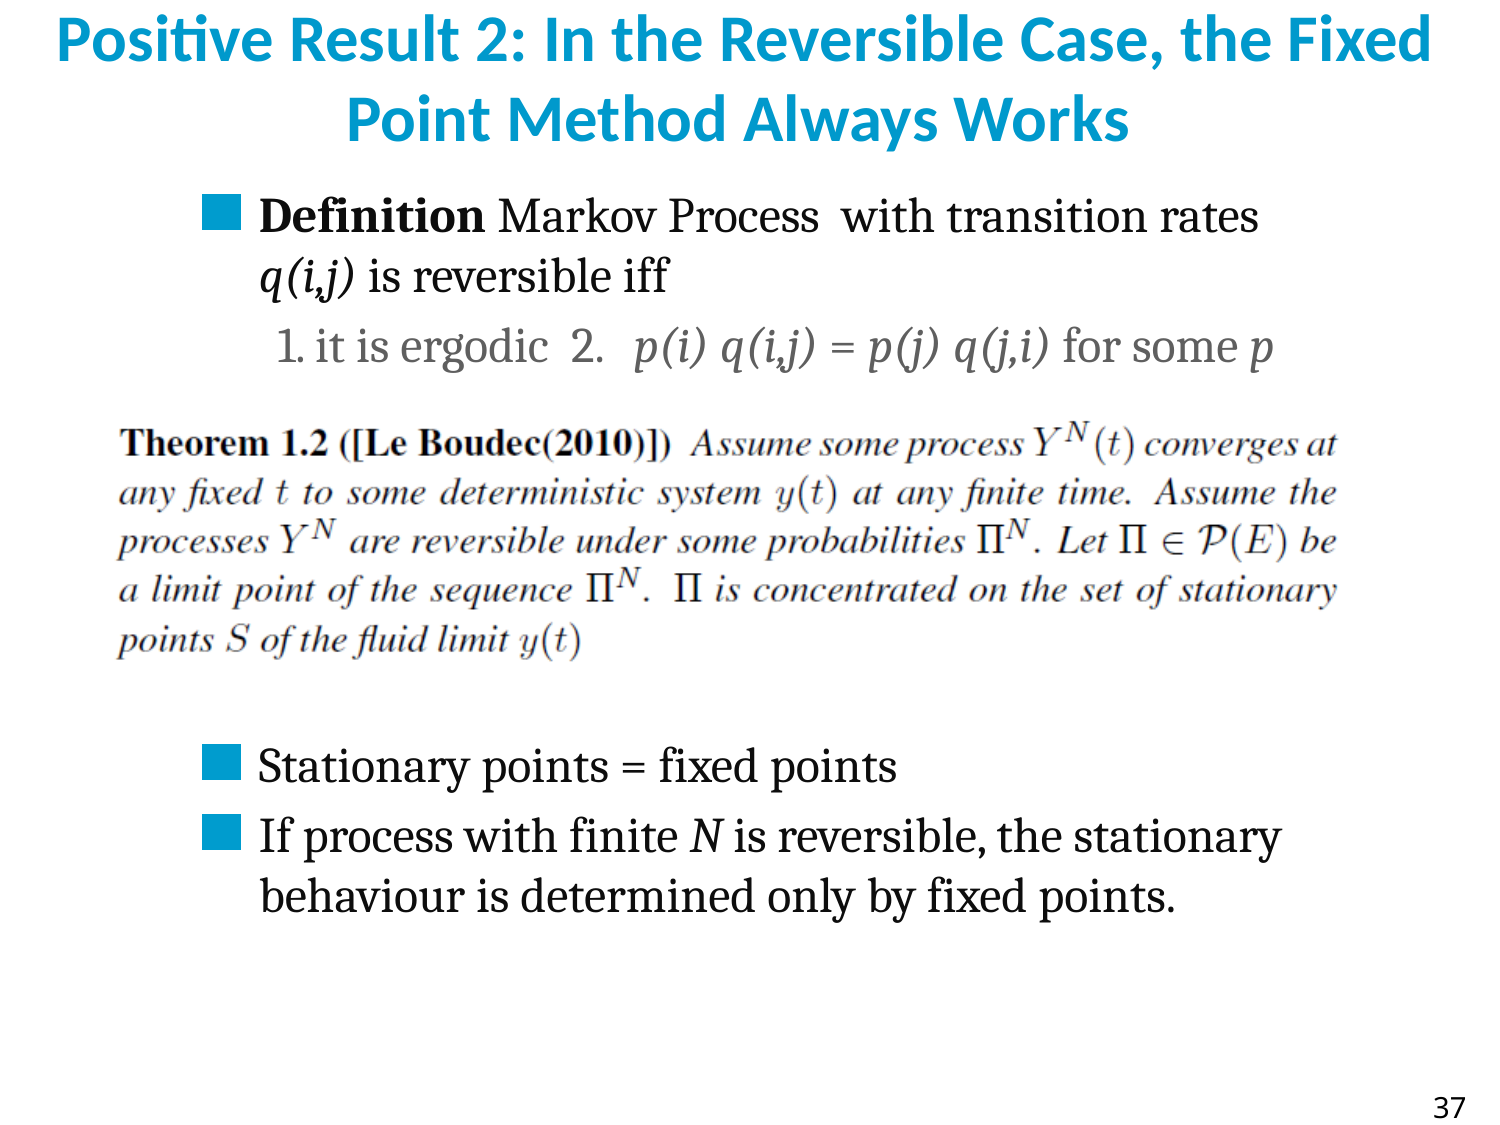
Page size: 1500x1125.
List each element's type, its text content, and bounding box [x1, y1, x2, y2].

footer 37 [1399, 1082, 1500, 1125]
picture [111, 412, 1357, 685]
title Positive Result 2: In the Reversible Case, the Fixed Point Method Always Works [17, 0, 1460, 150]
